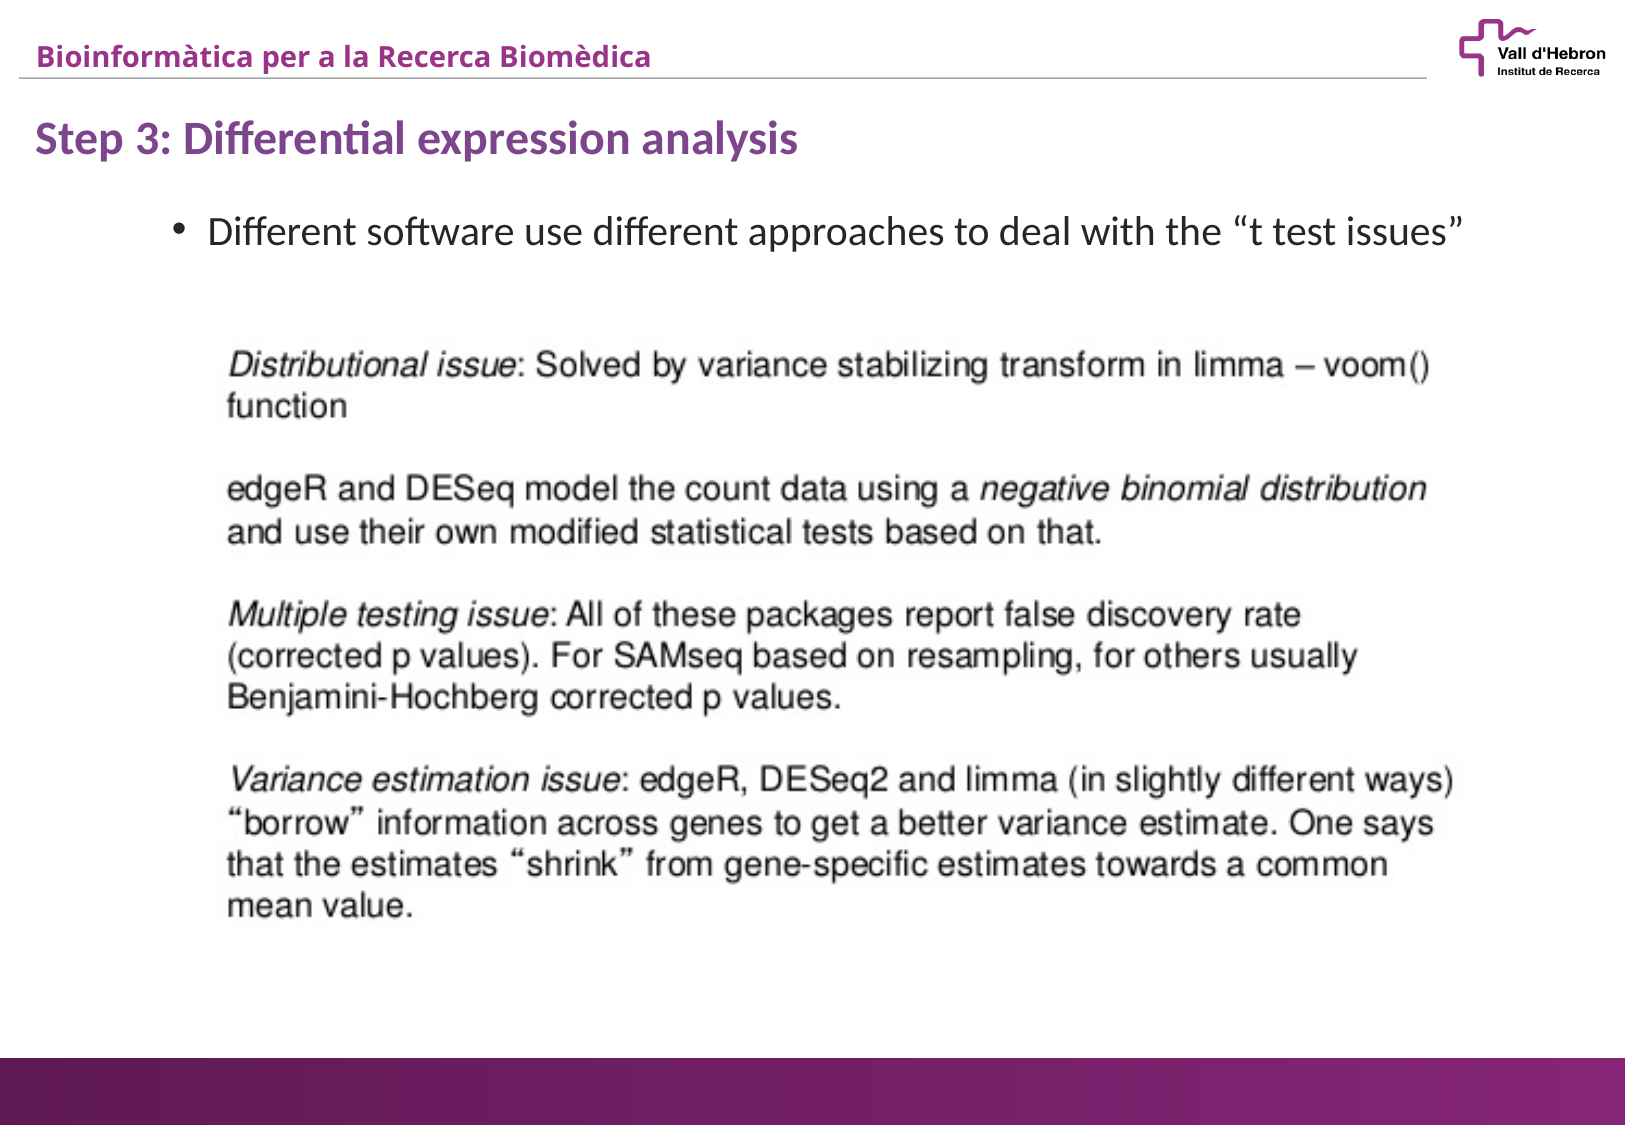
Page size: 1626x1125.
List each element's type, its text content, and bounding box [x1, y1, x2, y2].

text_box Step 3: Differential expression analysis [21, 99, 1439, 172]
text_box Different software use different approaches to deal with the “t test issues” [157, 196, 1480, 262]
picture [162, 337, 1548, 929]
picture [1458, 19, 1606, 77]
